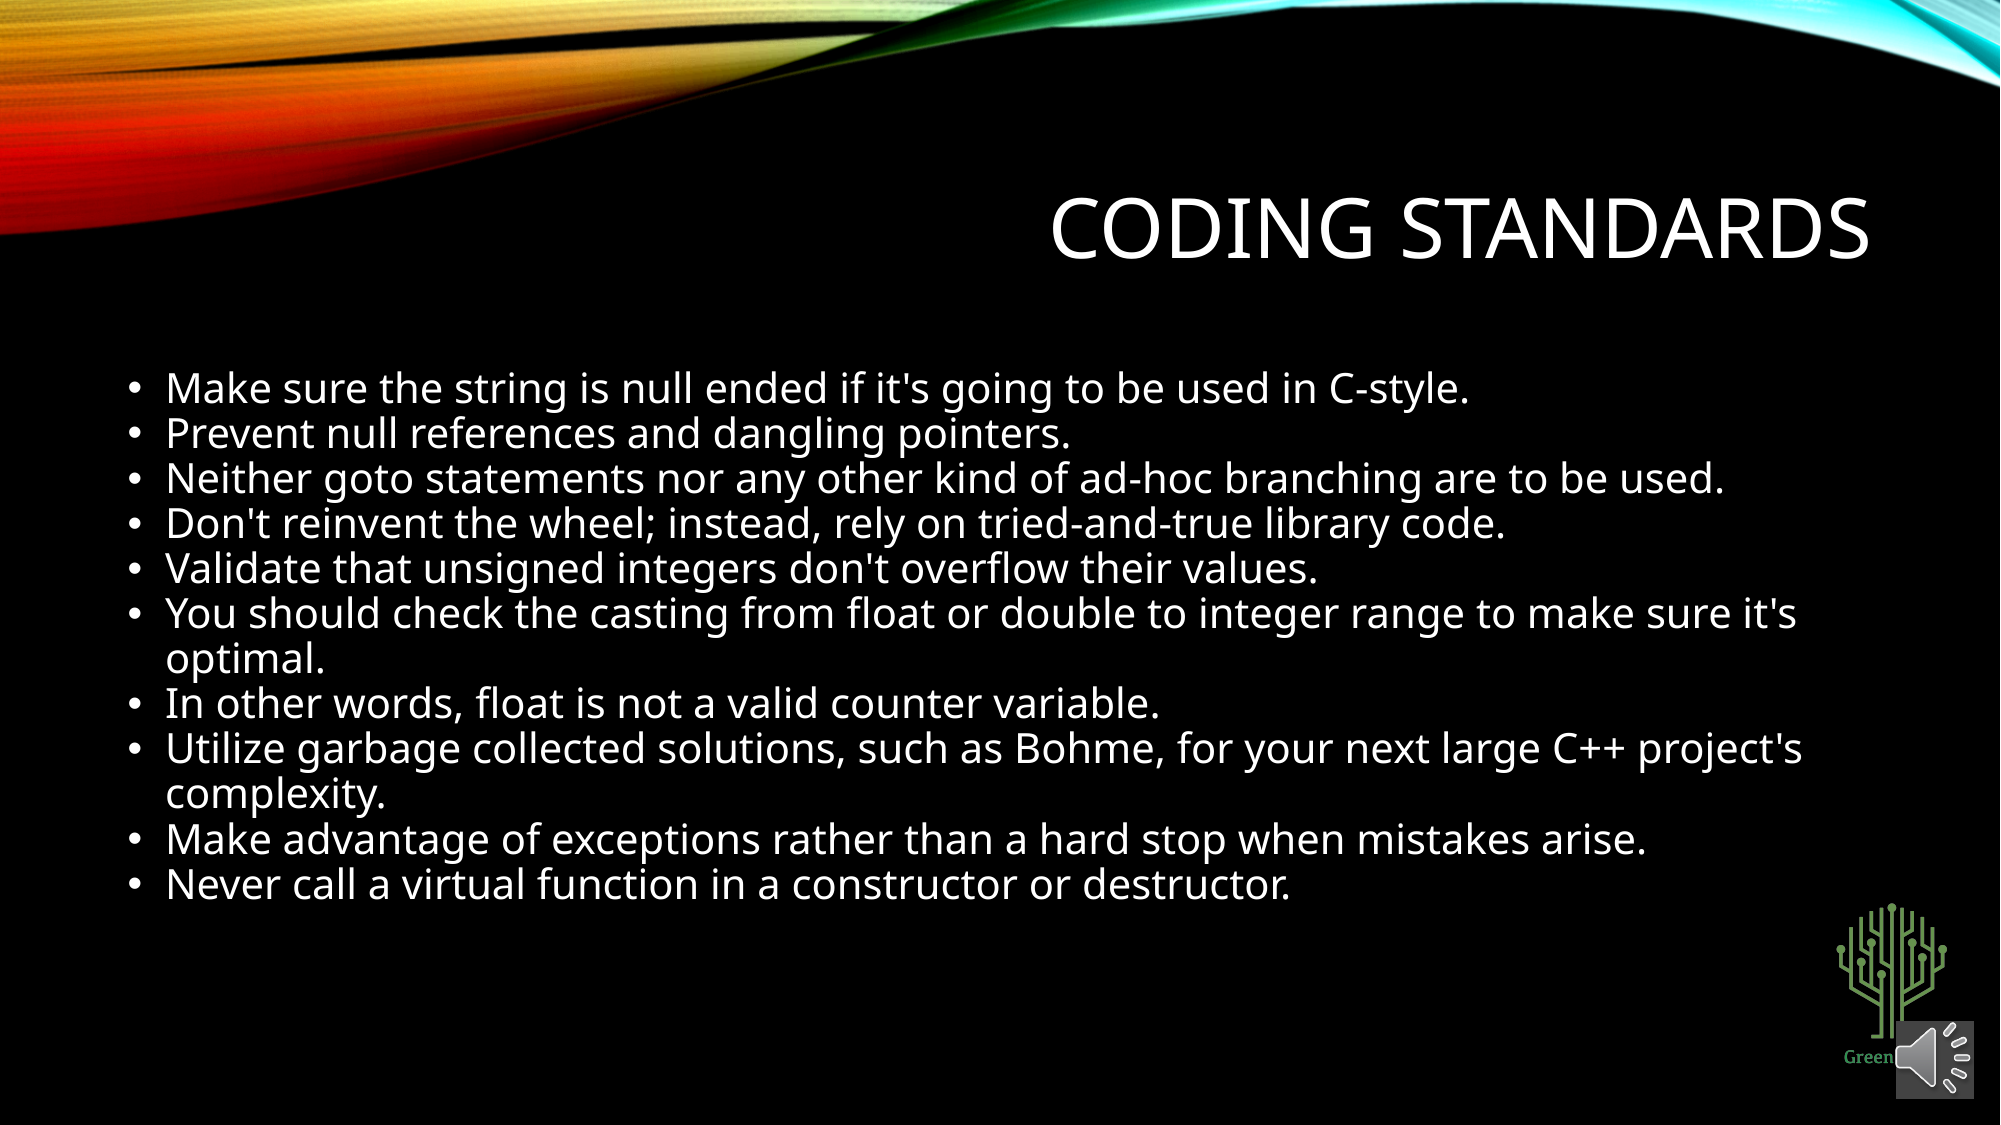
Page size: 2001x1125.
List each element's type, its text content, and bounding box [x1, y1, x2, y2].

picture [1817, 892, 1976, 1101]
picture [0, 0, 2000, 237]
list Make sure the string is null ended if it's going to be used in C-style. Prevent null references and dangling pointers. Neither goto statements nor any other kind of ad-hoc branching are to be used. Don't reinvent the wheel; instead, rely on tried-and-true library code. Validate that unsigned integers don't overflow their values. You should check the casting from float or double to integer range to make sure it's optimal. In other words, float is not a valid counter variable. Utilize garbage collected solutions, such as Bohme, for your next large C++ project's complexity. Make advantage of exceptions rather than a hard stop when mistakes arise. Never call a virtual function in a constructor or destructor. [112, 360, 1888, 1021]
title CODING STANDARDS [474, 125, 1888, 338]
